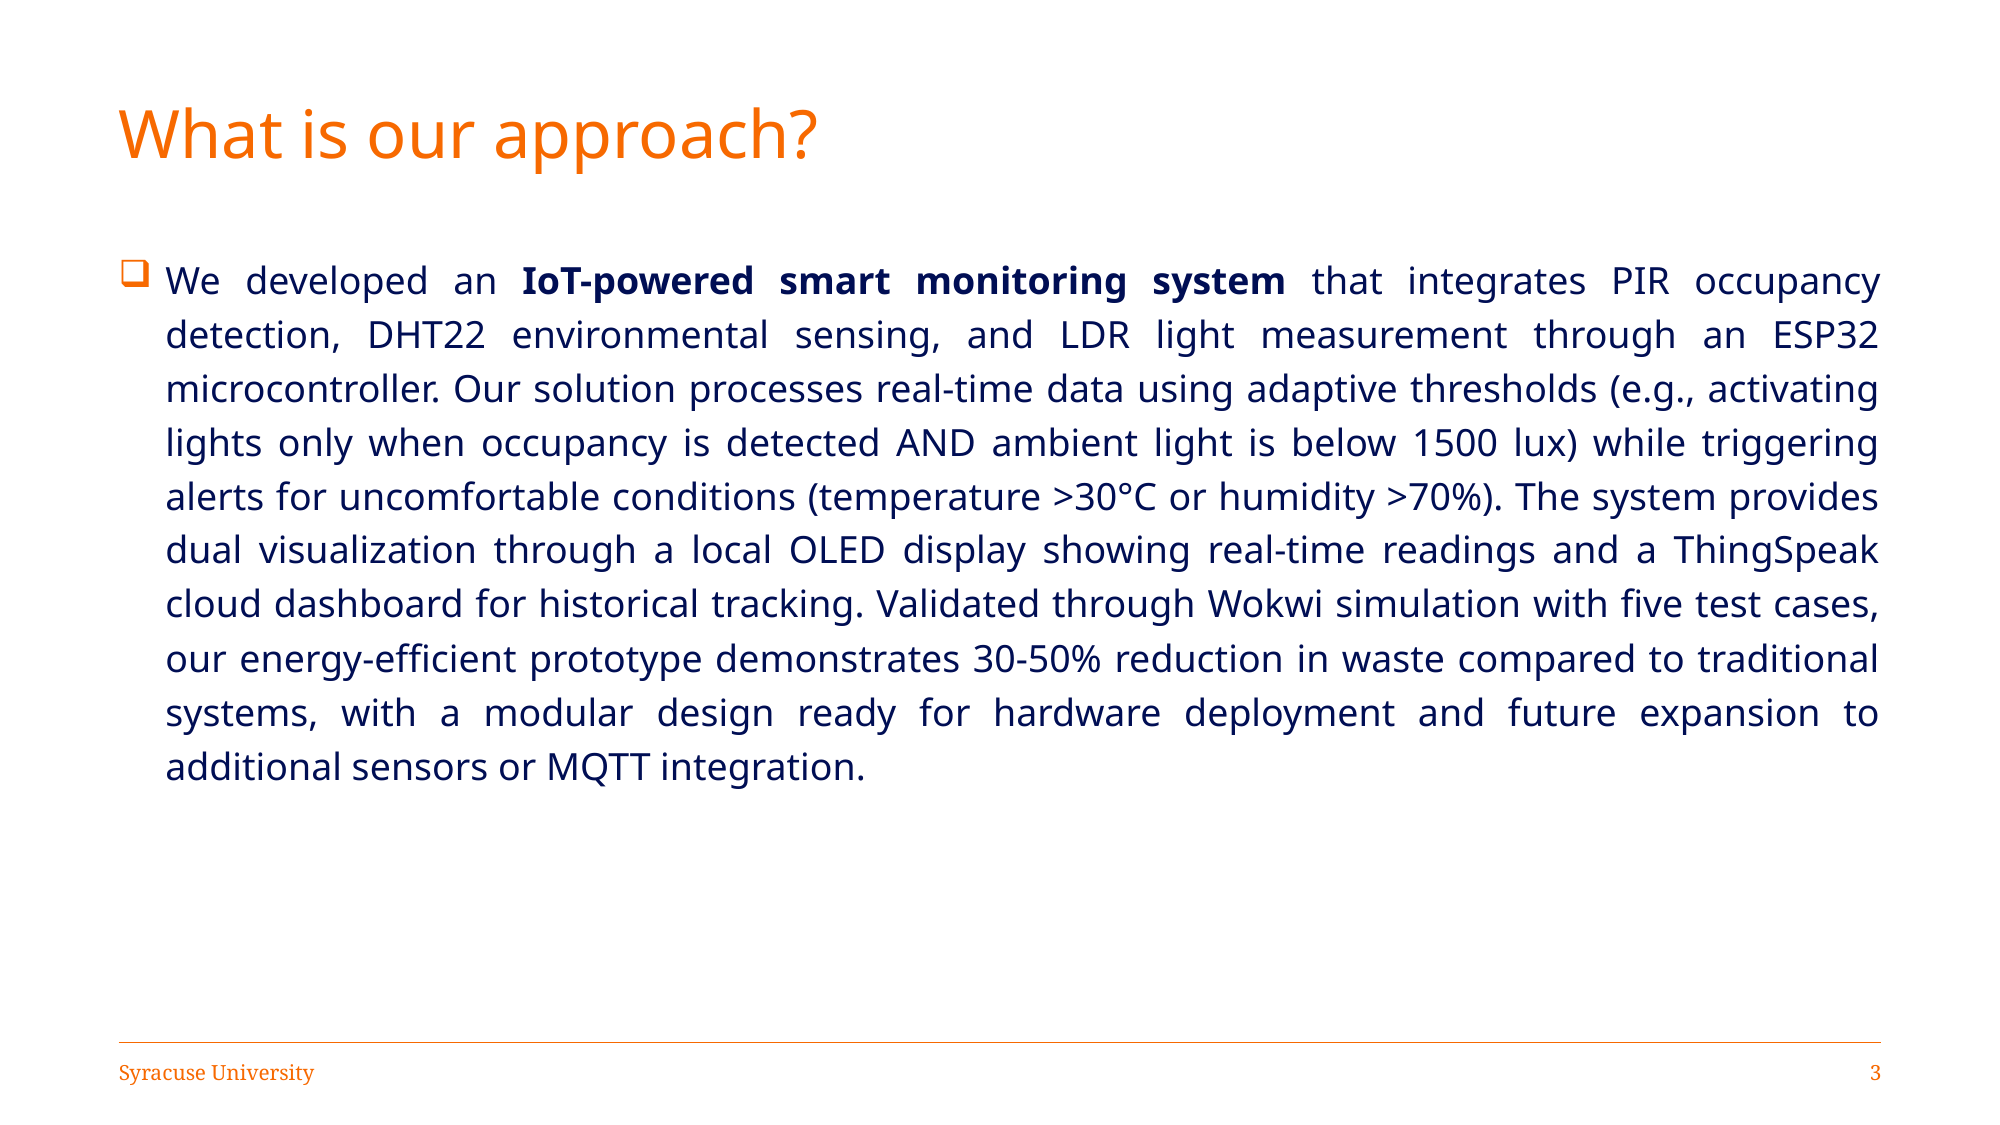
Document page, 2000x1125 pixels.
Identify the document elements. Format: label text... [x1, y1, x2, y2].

list We developed an IoT-powered smart monitoring system that integrates PIR occupancy detection, DHT22 environmental sensing, and LDR light measurement through an ESP32 microcontroller. Our solution processes real-time data using adaptive thresholds (e.g., activating lights only when occupancy is detected AND ambient light is below 1500 lux) while triggering alerts for uncomfortable conditions (temperature >30°C or humidity >70%). The system provides dual visualization through a local OLED display showing real-time readings and a ThingSpeak cloud dashboard for historical tracking. Validated through Wokwi simulation with five test cases, our energy-efficient prototype demonstrates 30-50% reduction in waste compared to traditional systems, with a modular design ready for hardware deployment and future expansion to additional sensors or MQTT integration. [118, 247, 1881, 997]
title What is our approach? [118, 100, 1881, 163]
